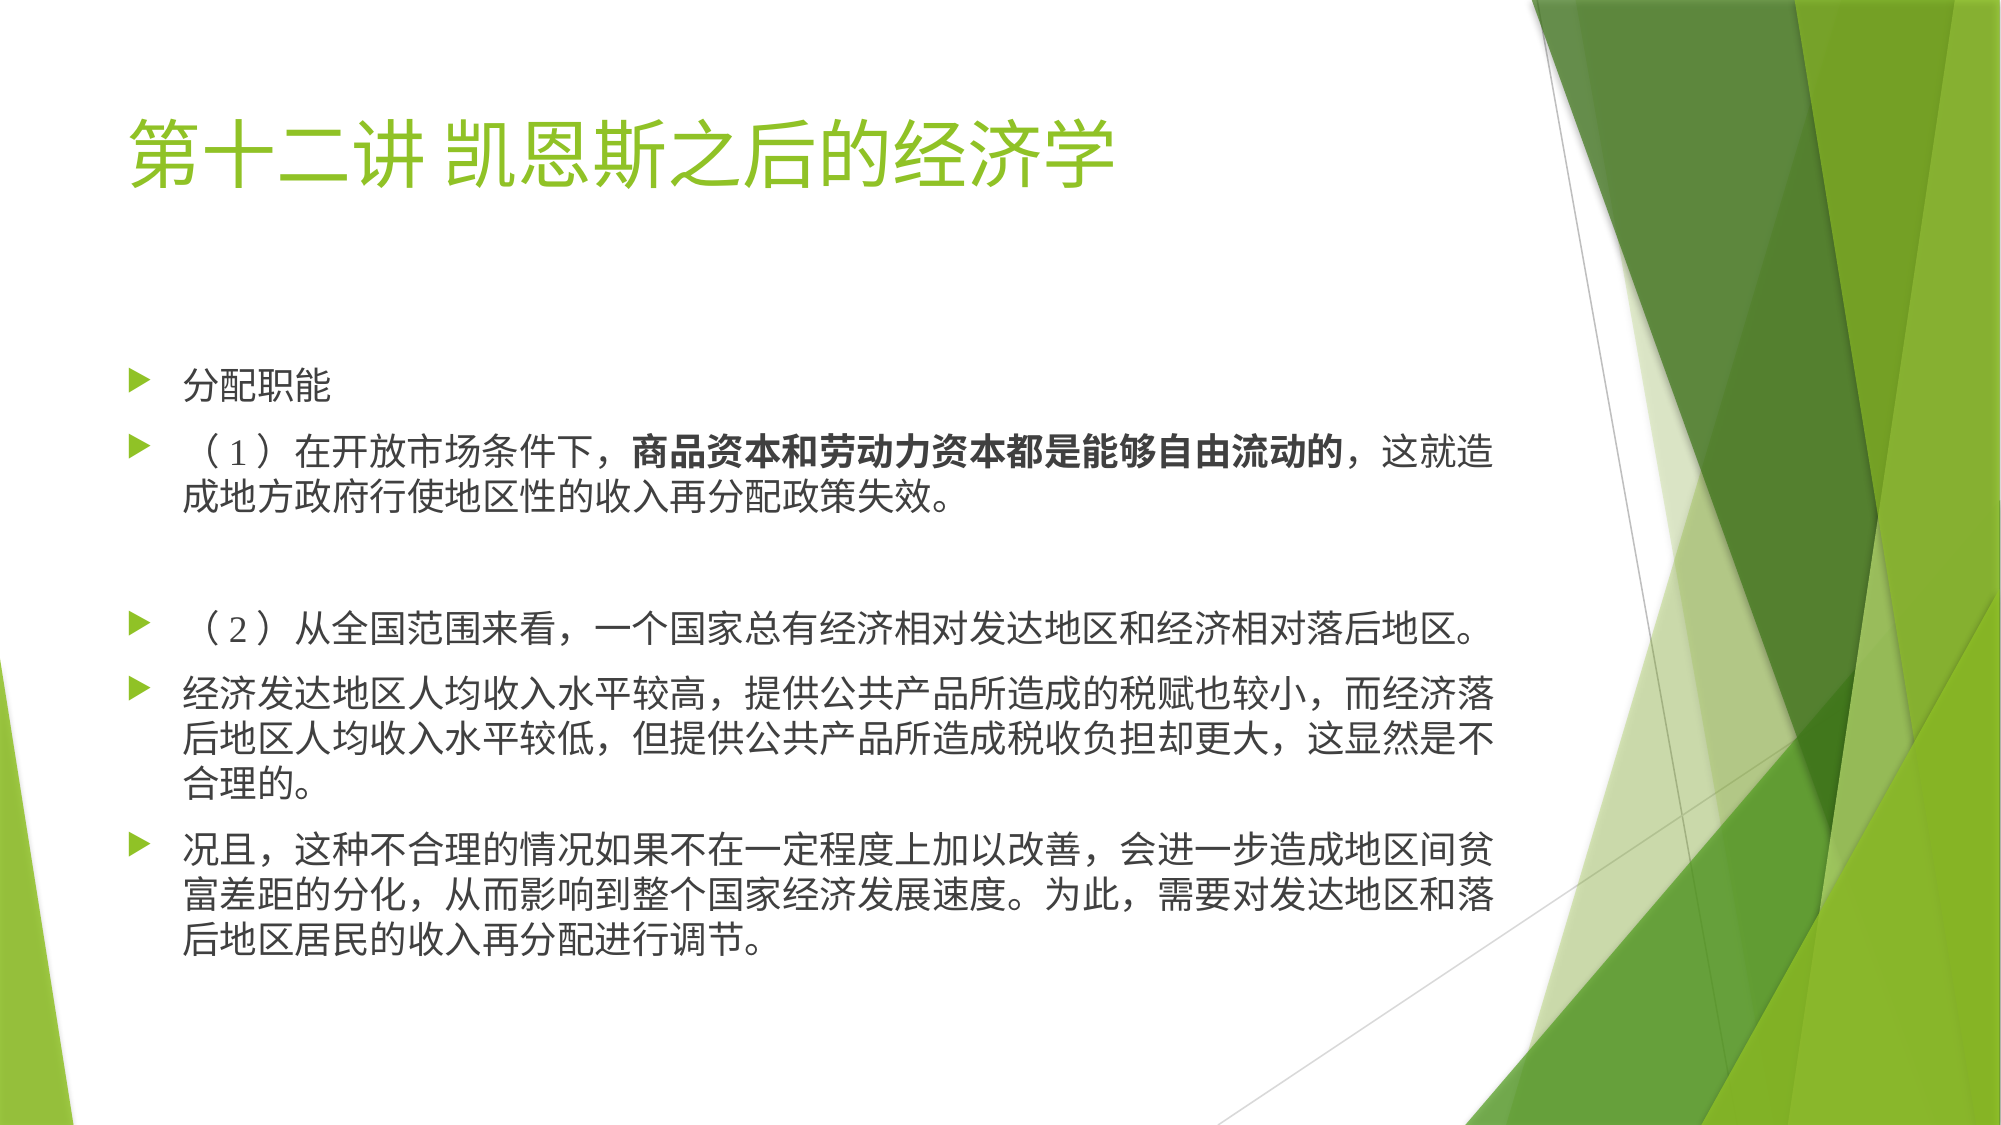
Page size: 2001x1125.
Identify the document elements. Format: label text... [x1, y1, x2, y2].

title 第十二讲 凯恩斯之后的经济学 [111, 99, 1522, 317]
list 分配职能 （1）在开放市场条件下，商品资本和劳动力资本都是能够自由流动的，这就造成地方政府行使地区性的收入再分配政策失效。 （2）从全国范围来看，一个国家总有经济相对发达地区和经济相对落后地区。 经济发达地区人均收入水平较高，提供公共产品所造成的税赋也较小，而经济落后地区人均收入水平较低，但提供公共产品所造成税收负担却更大，这显然是不合理的。 况且，这种不合理的情况如果不在一定程度上加以改善，会进一步造成地区间贫富差距的分化，从而影响到整个国家经济发展速度。为此，需要对发达地区和落后地区居民的收入再分配进行调节。 [111, 354, 1522, 992]
